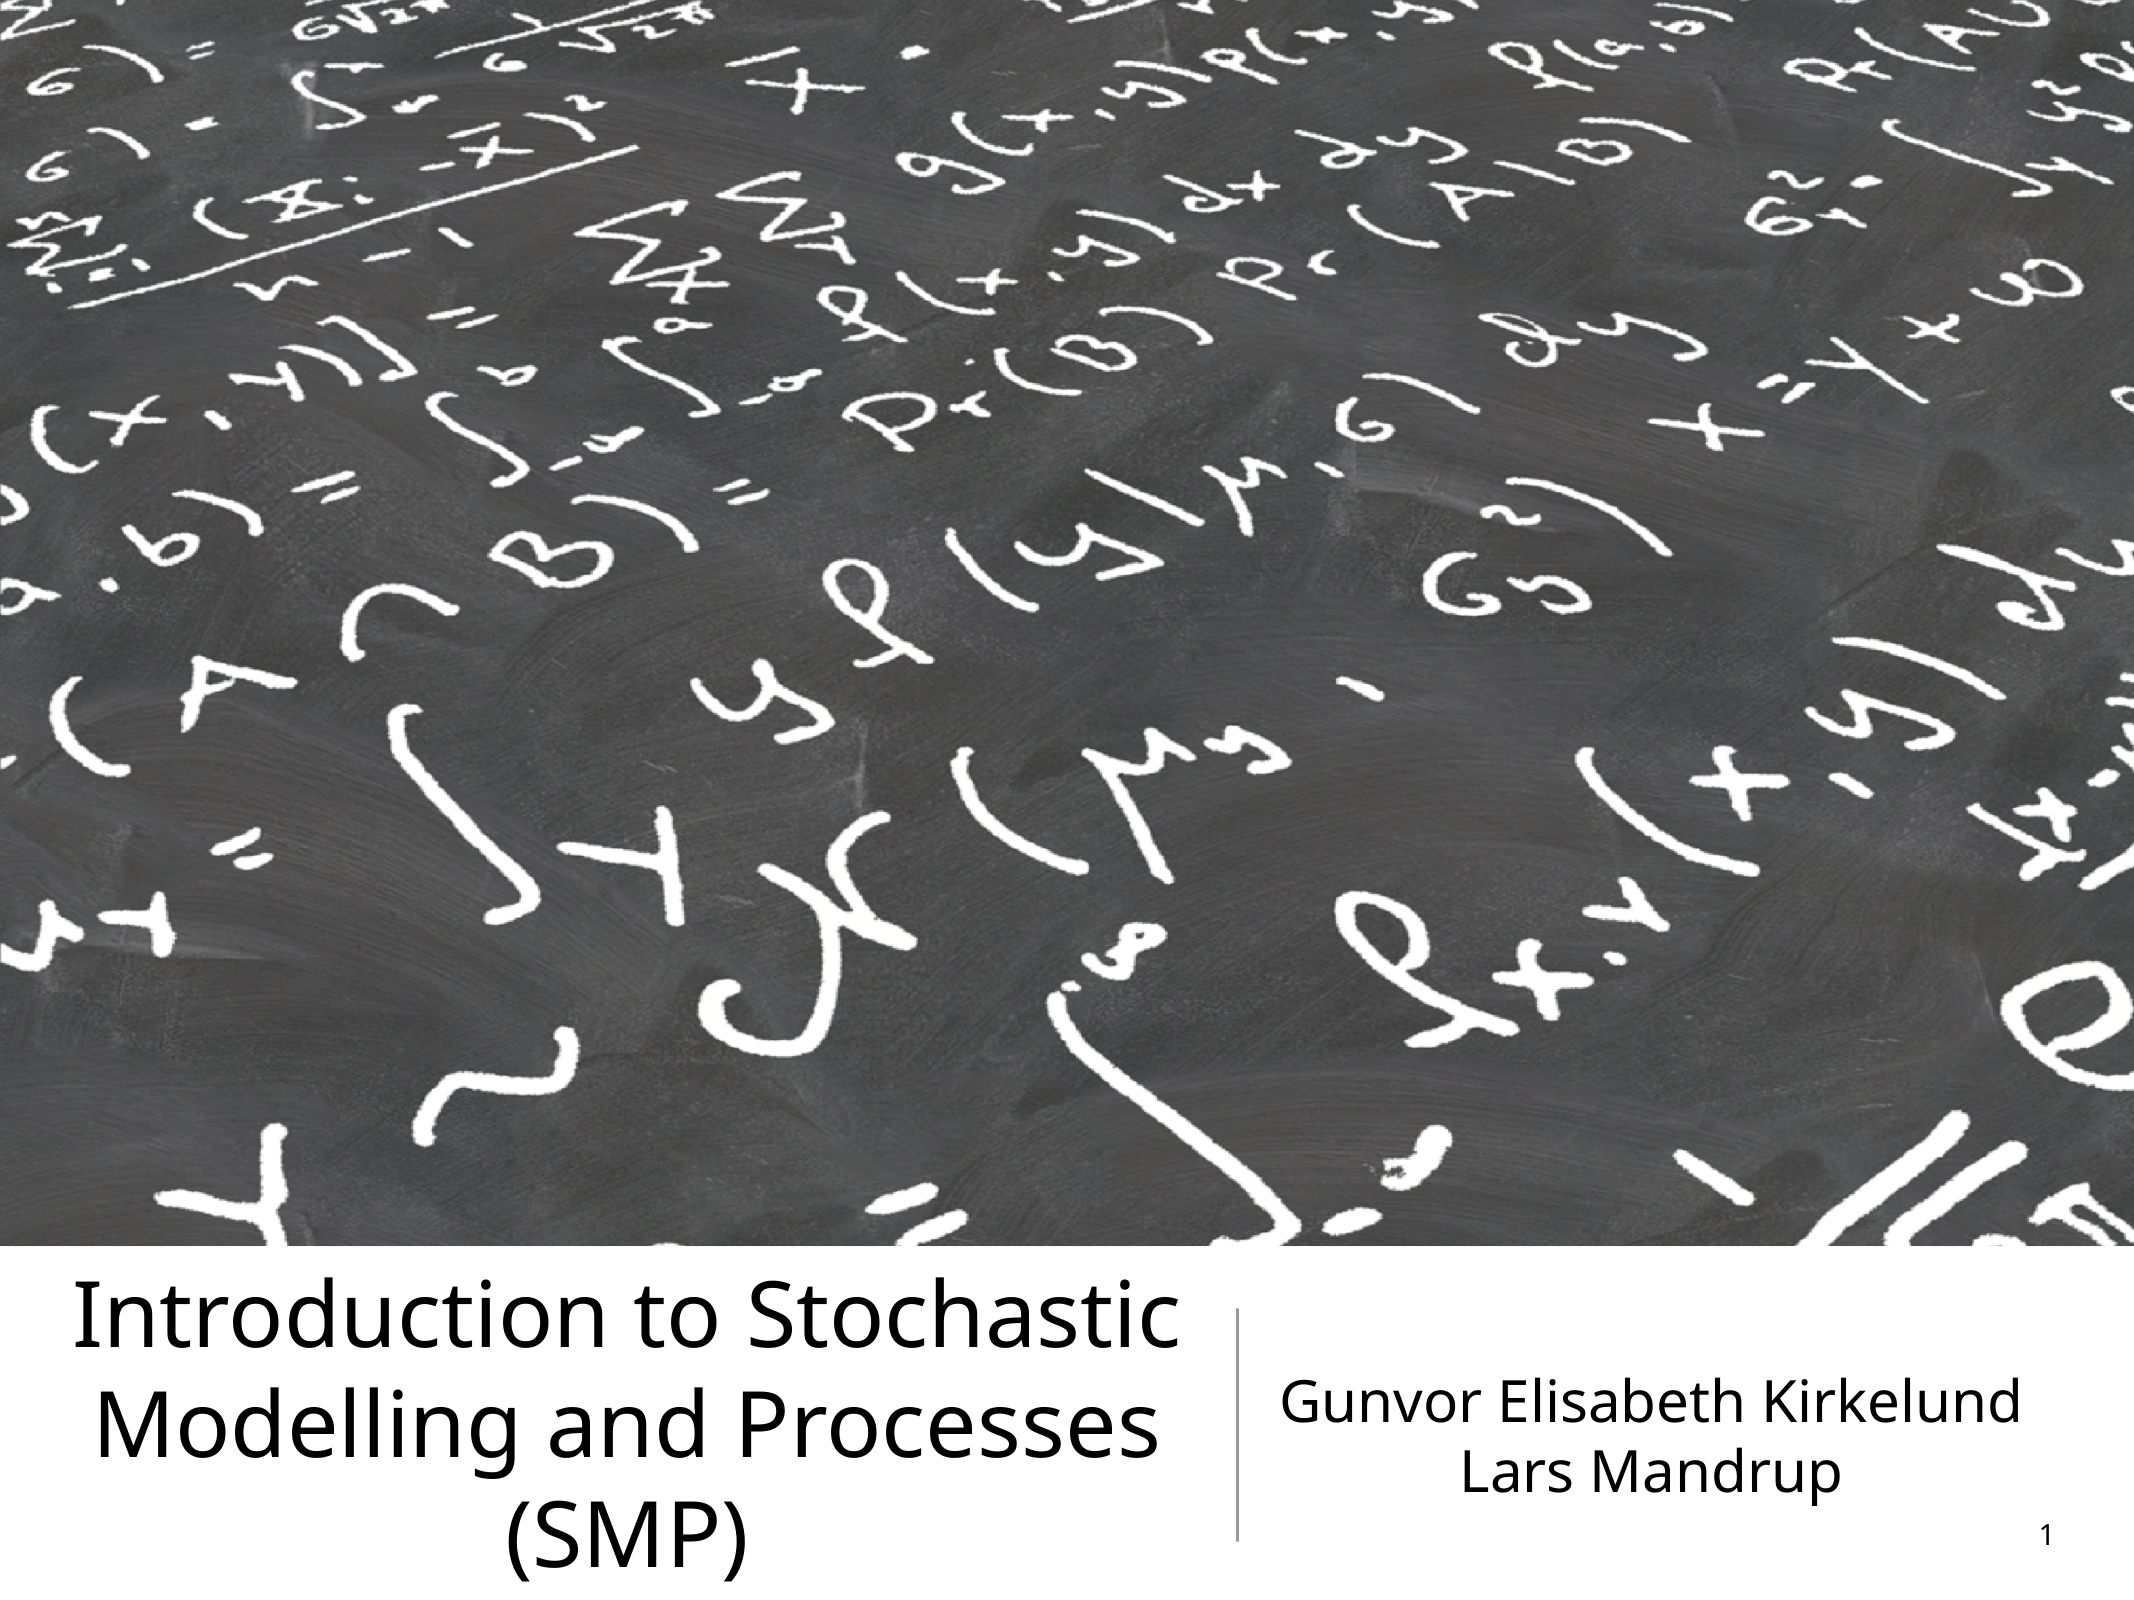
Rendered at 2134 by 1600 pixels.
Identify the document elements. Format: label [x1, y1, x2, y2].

text_box [0, 0, 2134, 1600]
